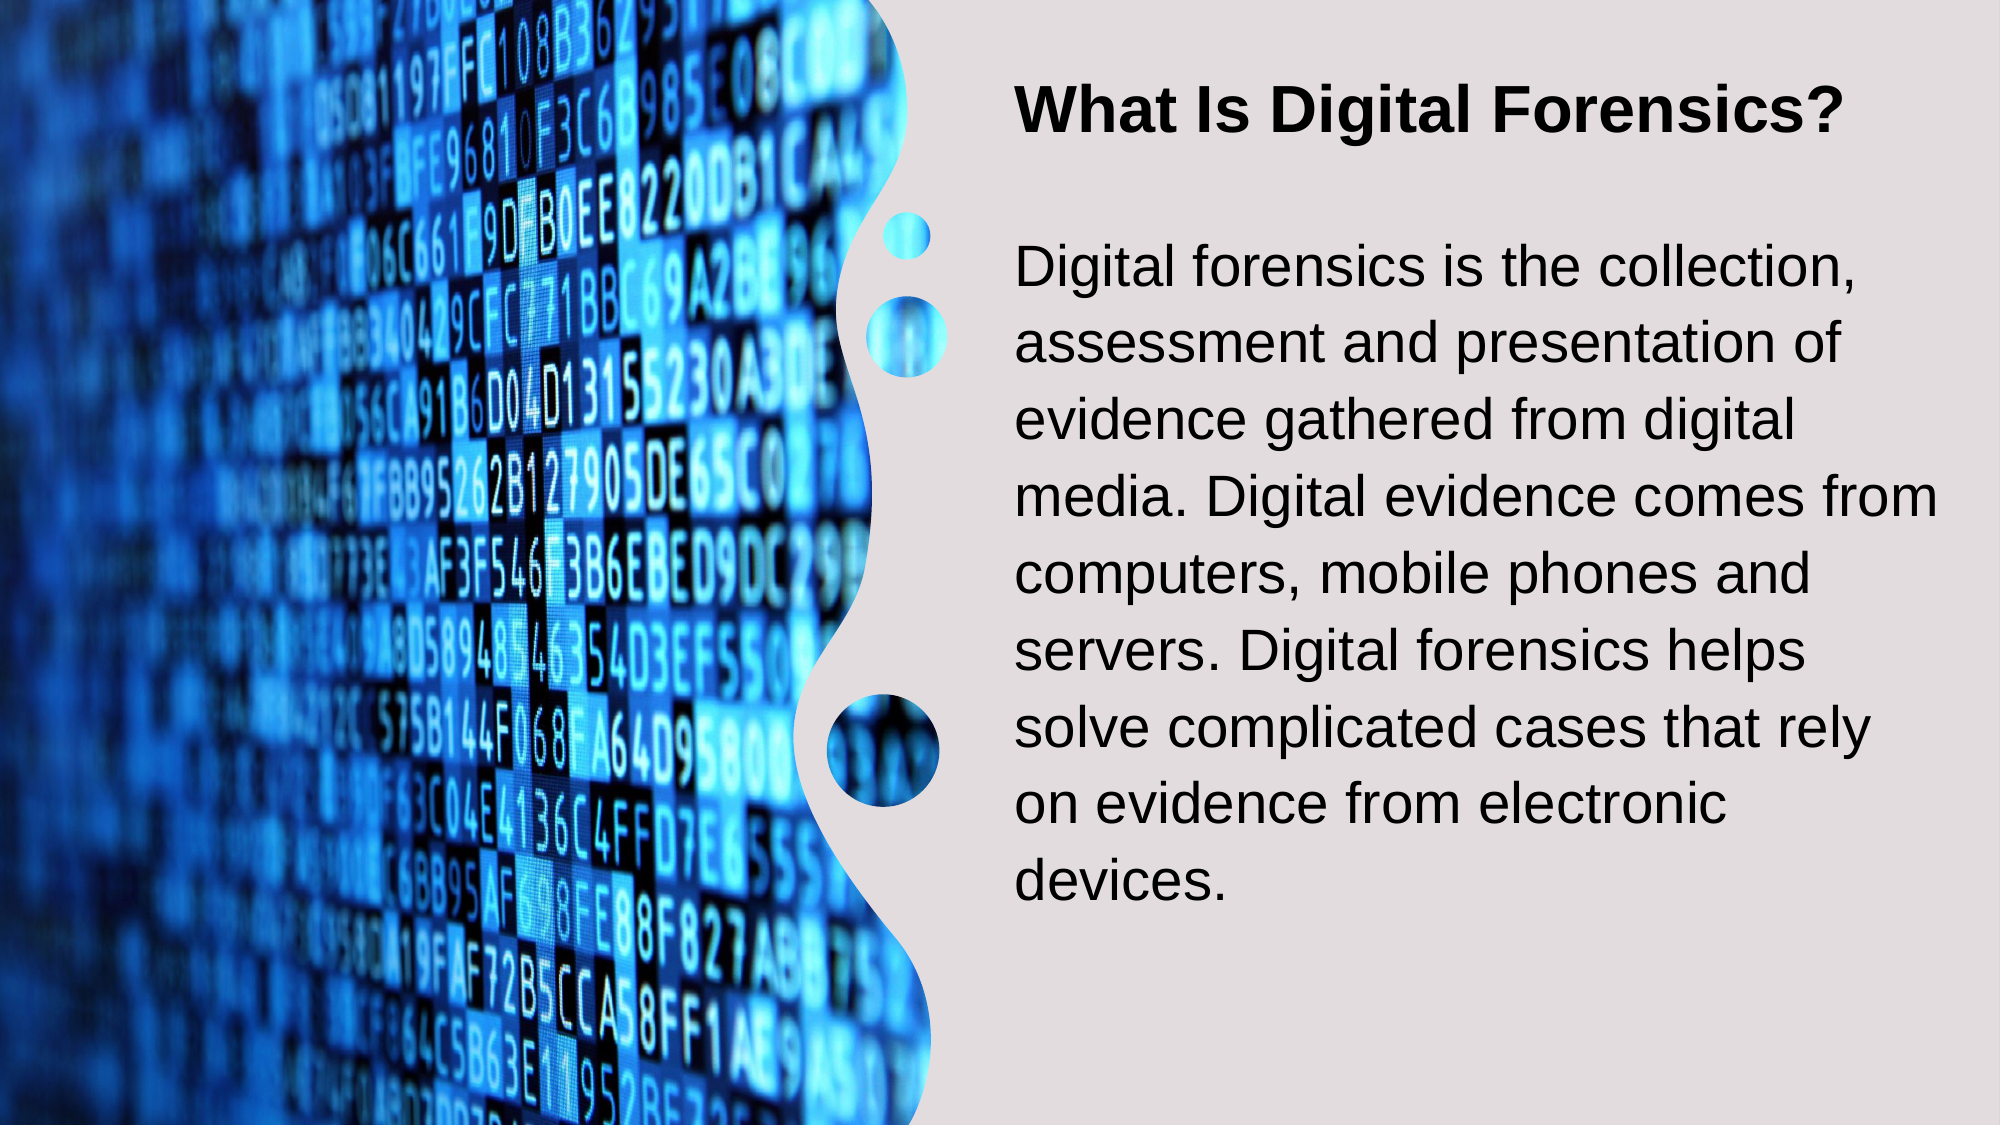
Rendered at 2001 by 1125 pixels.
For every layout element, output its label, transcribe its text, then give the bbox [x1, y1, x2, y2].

text_box What Is Digital Forensics? Digital forensics is the collection, assessment and presentation of evidence gathered from digital media. Digital evidence comes from computers, mobile phones and servers. Digital forensics helps solve complicated cases that rely on evidence from electronic devices. [999, 50, 1959, 1063]
picture [0, 0, 948, 1125]
text_box [948, 0, 2000, 1125]
